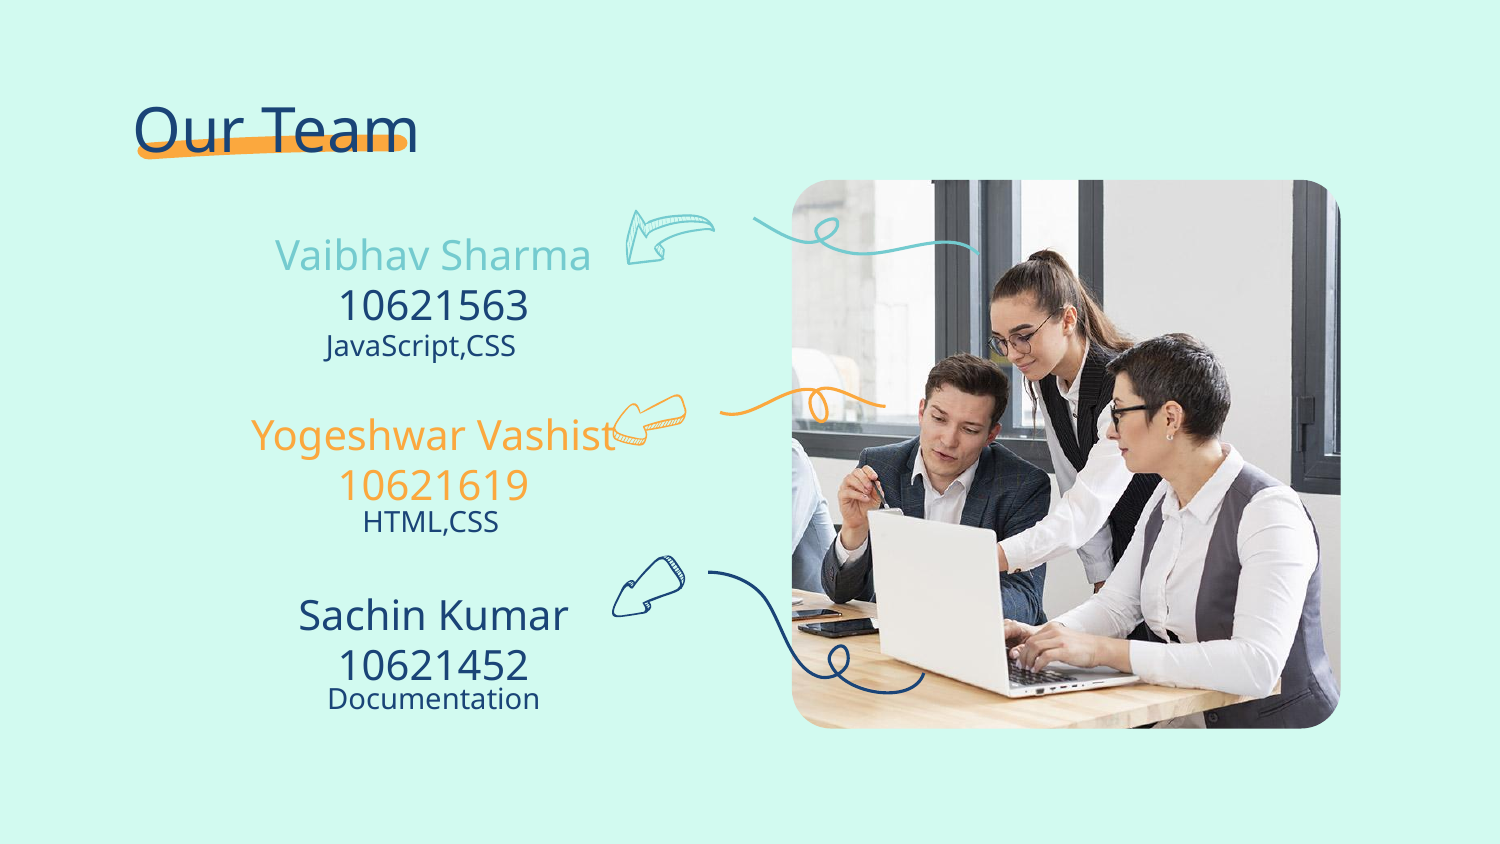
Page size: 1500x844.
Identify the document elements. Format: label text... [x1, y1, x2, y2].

subtitle Yogeshwar Vashist 10621619 [170, 393, 697, 489]
text_box [612, 394, 687, 446]
title Our Team [117, 88, 1383, 167]
picture [791, 179, 1341, 729]
text_box [720, 394, 786, 415]
text_box [753, 217, 786, 237]
subtitle Documentation [170, 665, 697, 761]
subtitle HTML,CSS [167, 488, 694, 585]
subtitle JavaScript,CSS [158, 312, 685, 409]
text_box [612, 555, 686, 618]
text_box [623, 205, 716, 261]
subtitle Sachin Kumar 10621452 [170, 573, 697, 653]
text_box [708, 572, 786, 641]
subtitle Vaibhav Sharma 10621563 [170, 213, 697, 306]
